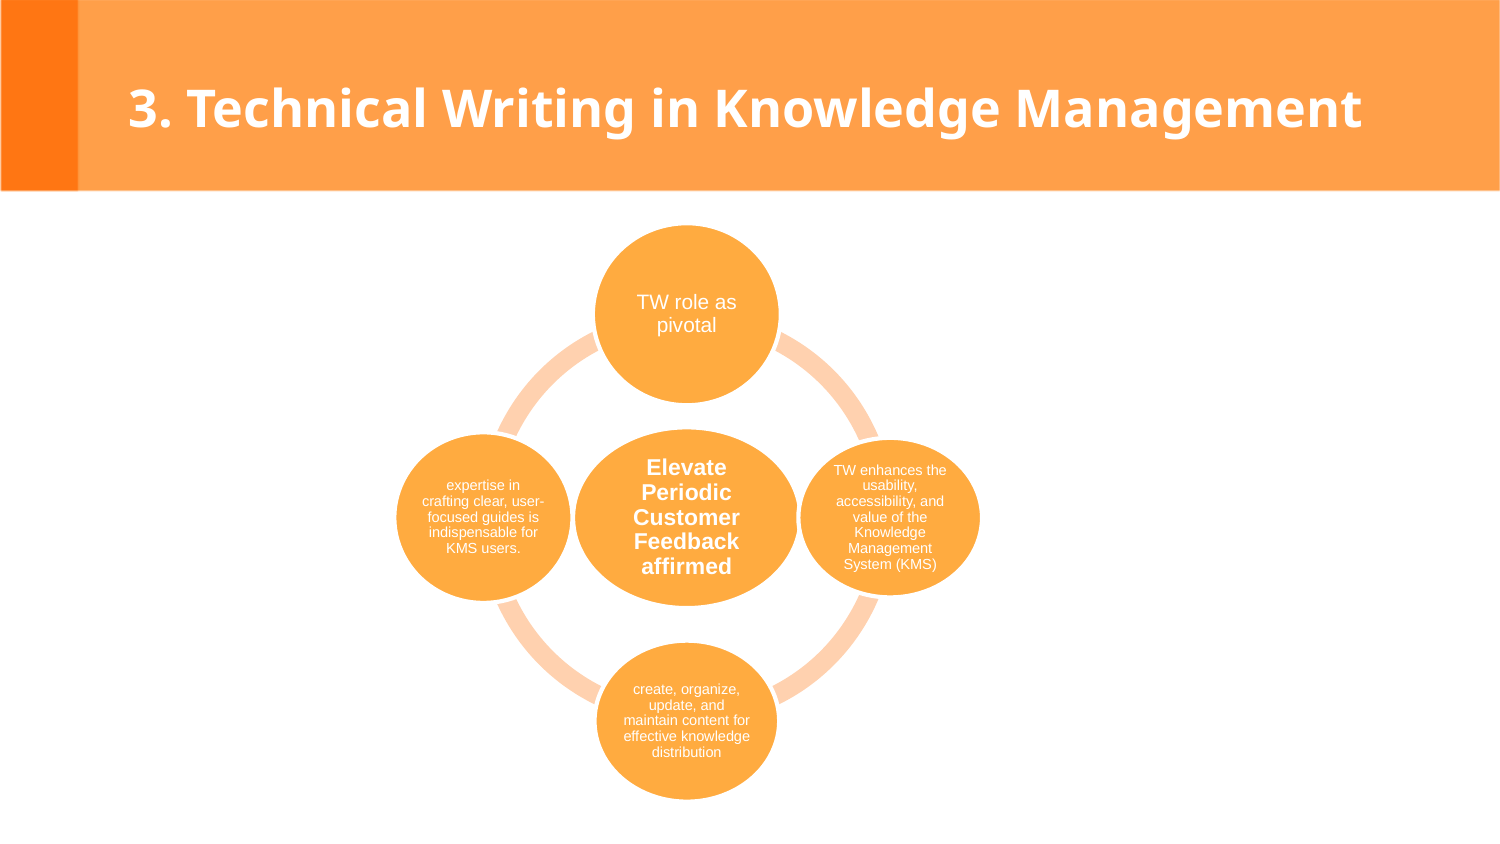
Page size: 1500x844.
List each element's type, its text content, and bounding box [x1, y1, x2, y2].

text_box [134, 241, 1242, 784]
title 3. Technical Writing in Knowledge Management [113, 60, 1500, 155]
picture [0, 0, 1500, 844]
